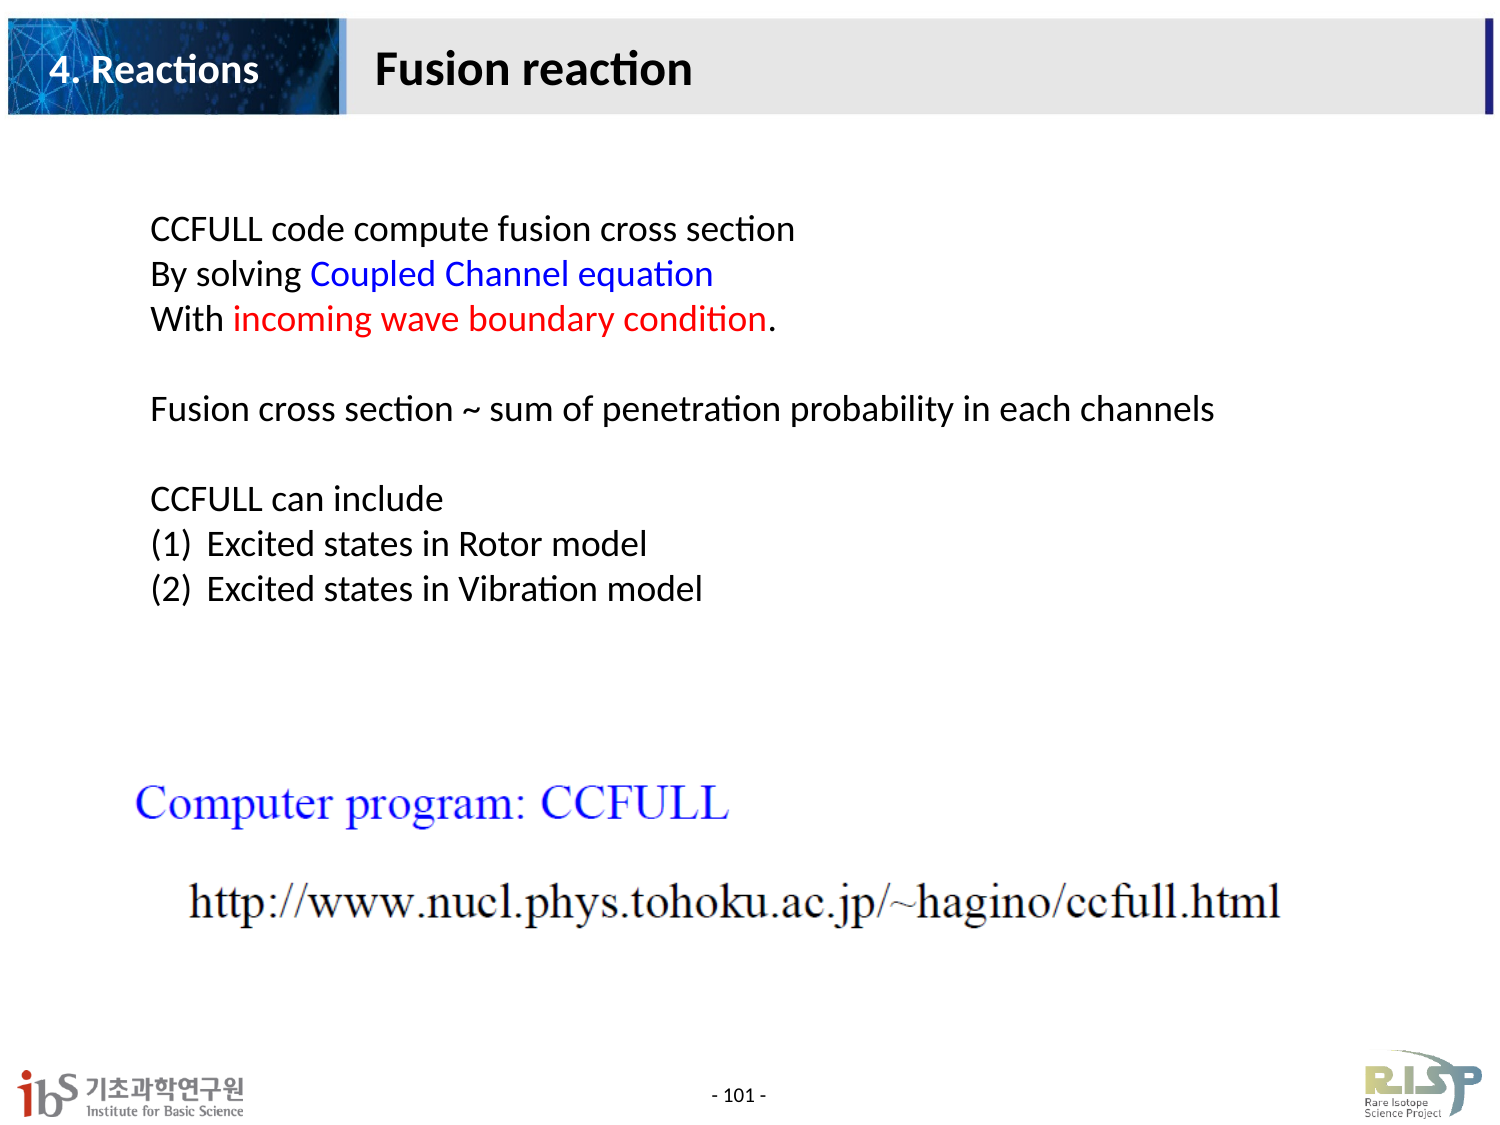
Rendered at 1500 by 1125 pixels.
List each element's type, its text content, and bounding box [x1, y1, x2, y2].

picture [17, 1070, 243, 1117]
picture [112, 763, 1313, 959]
picture [2, 10, 1500, 130]
text_box CCFULL code compute fusion cross section By solving Coupled Channel equation With incoming wave boundary condition. Fusion cross section ~ sum of penetration probability in each channels CCFULL can include Excited states in Rotor model Excited states in Vibration model [135, 196, 1400, 616]
picture [1364, 1049, 1482, 1119]
